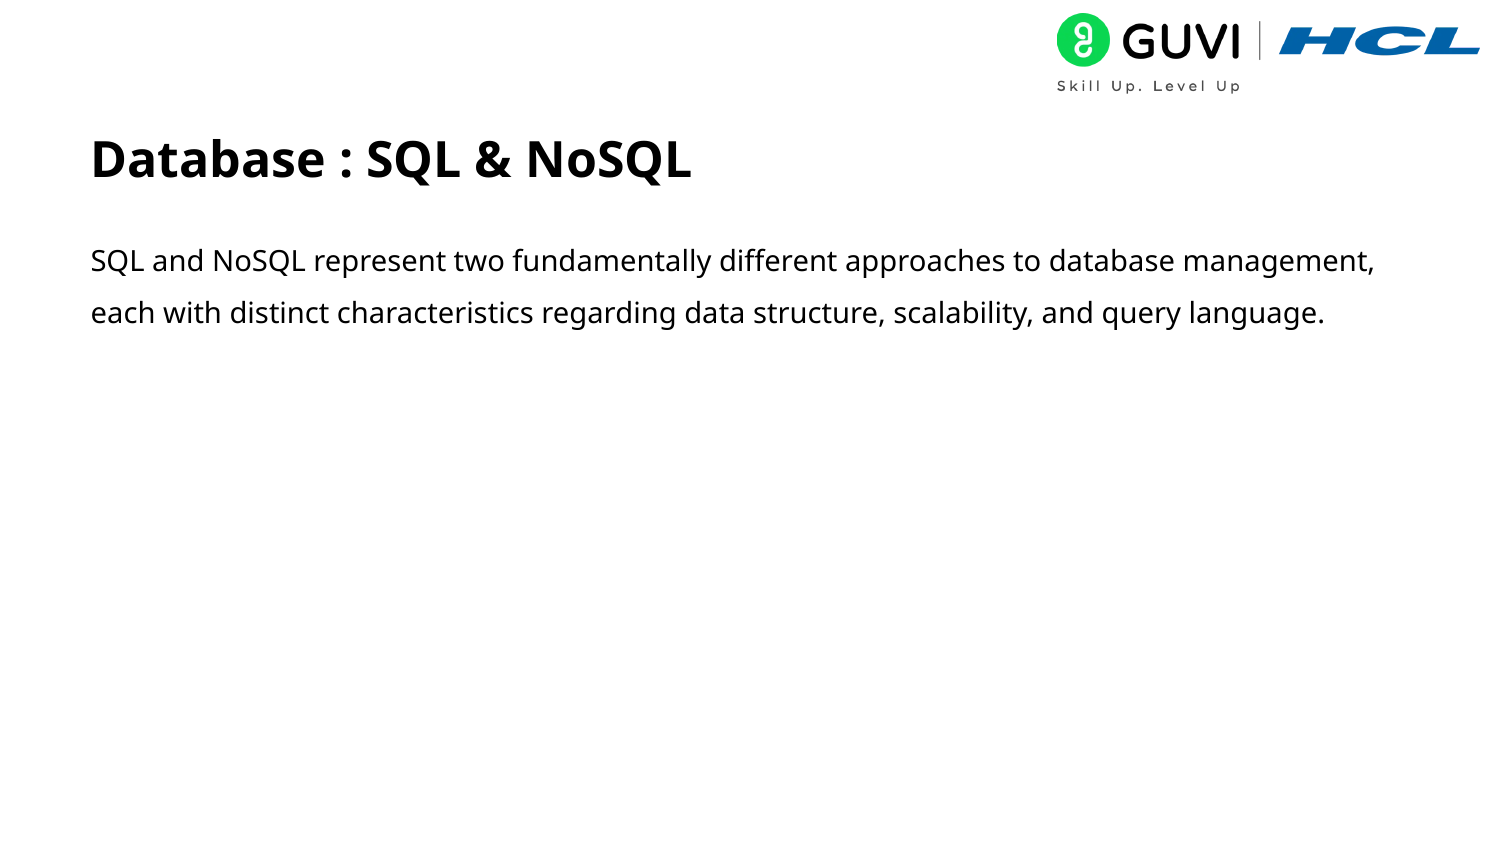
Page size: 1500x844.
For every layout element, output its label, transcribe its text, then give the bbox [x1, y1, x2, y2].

title Database : SQL & NoSQL [75, 112, 1424, 209]
picture [1057, 13, 1480, 102]
text_box SQL and NoSQL represent two fundamentally different approaches to database management, each with distinct characteristics regarding data structure, scalability, and query language. [75, 209, 1425, 345]
